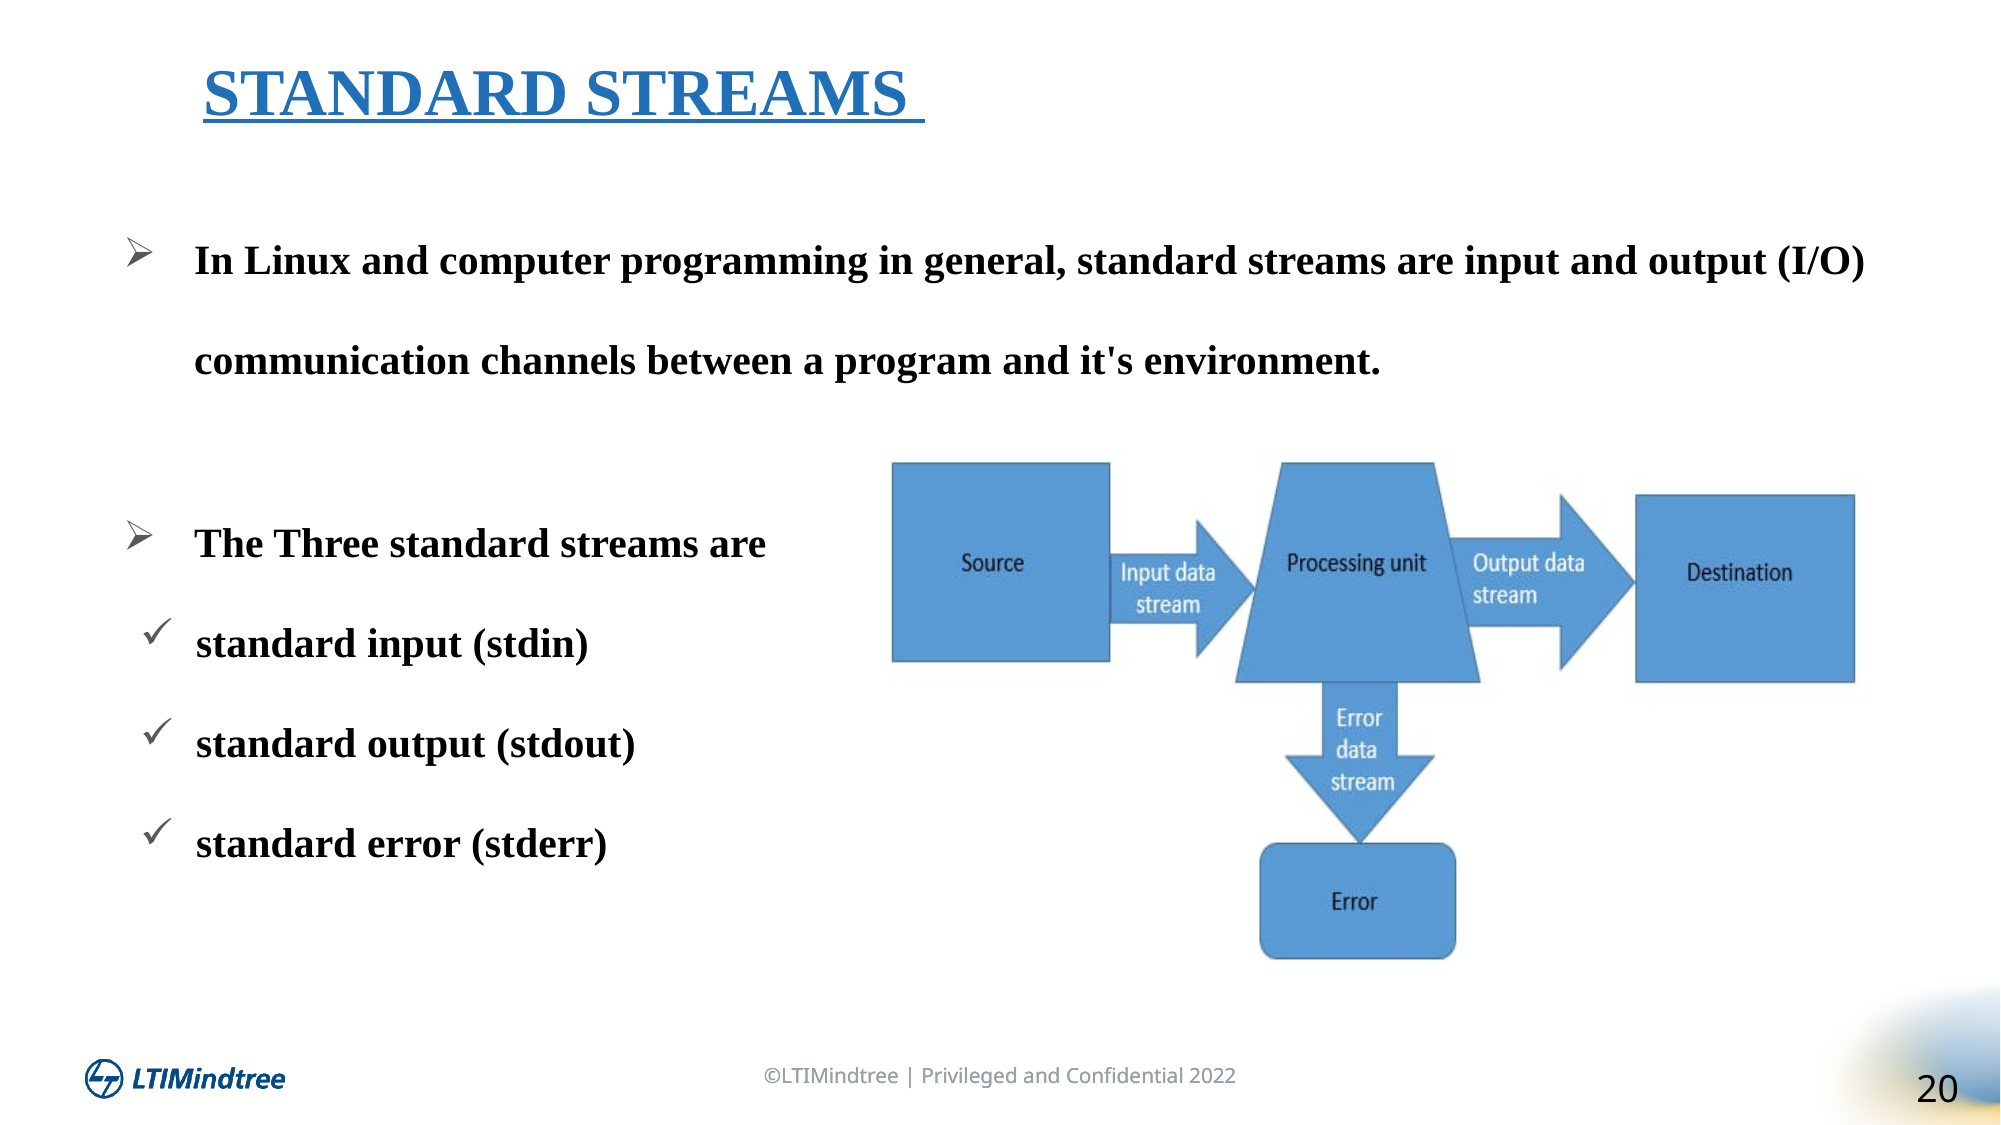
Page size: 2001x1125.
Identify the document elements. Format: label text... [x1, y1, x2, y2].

list In Linux and computer programming in general, standard streams are input and output (I/O) communication channels between a program and it's environment. The Three standard streams are standard input (stdin) standard output (stdout) standard error (stderr) [104, 175, 1896, 950]
list STANDARD STREAMS [117, 50, 1943, 122]
picture [869, 426, 2001, 1125]
